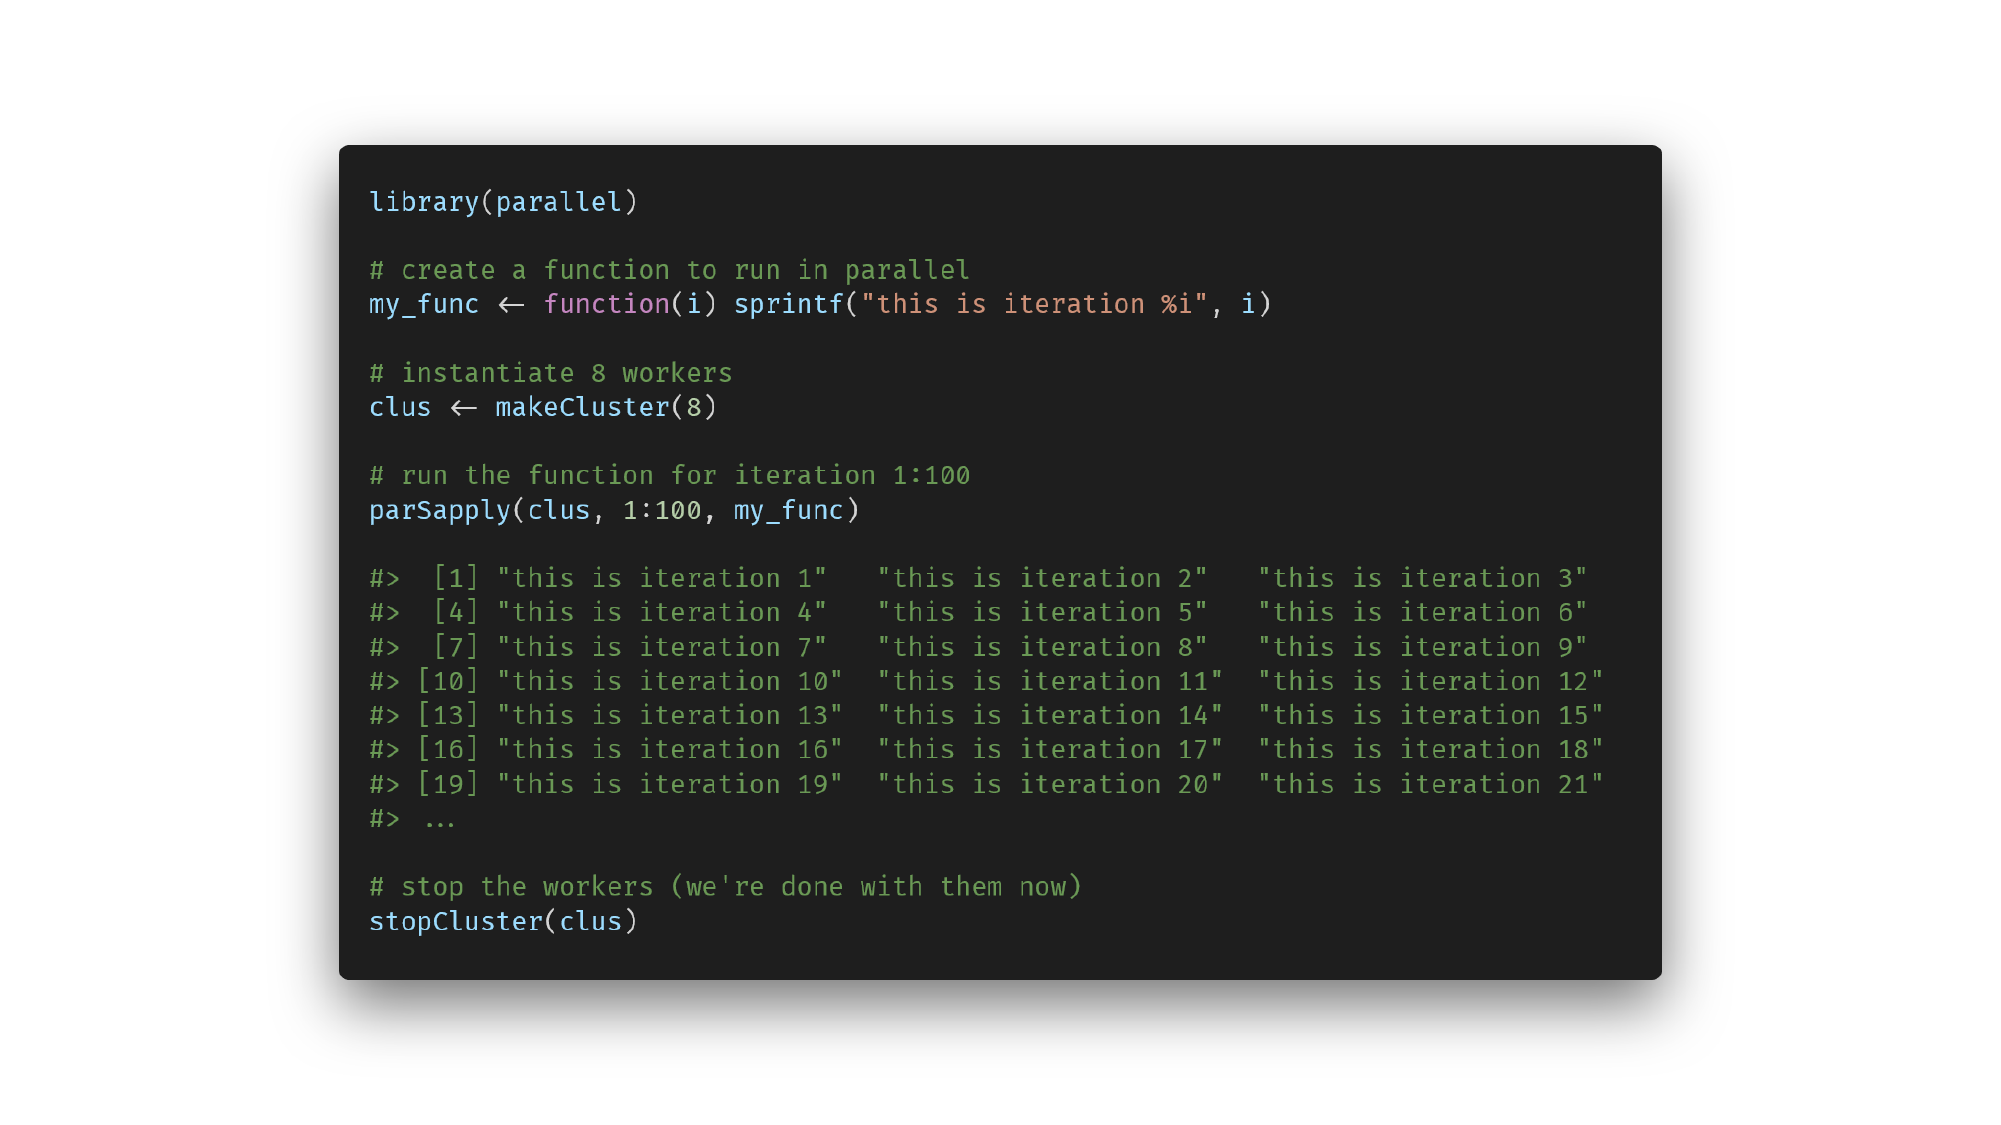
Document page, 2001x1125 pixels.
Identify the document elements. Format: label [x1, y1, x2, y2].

picture [199, 0, 1801, 1125]
